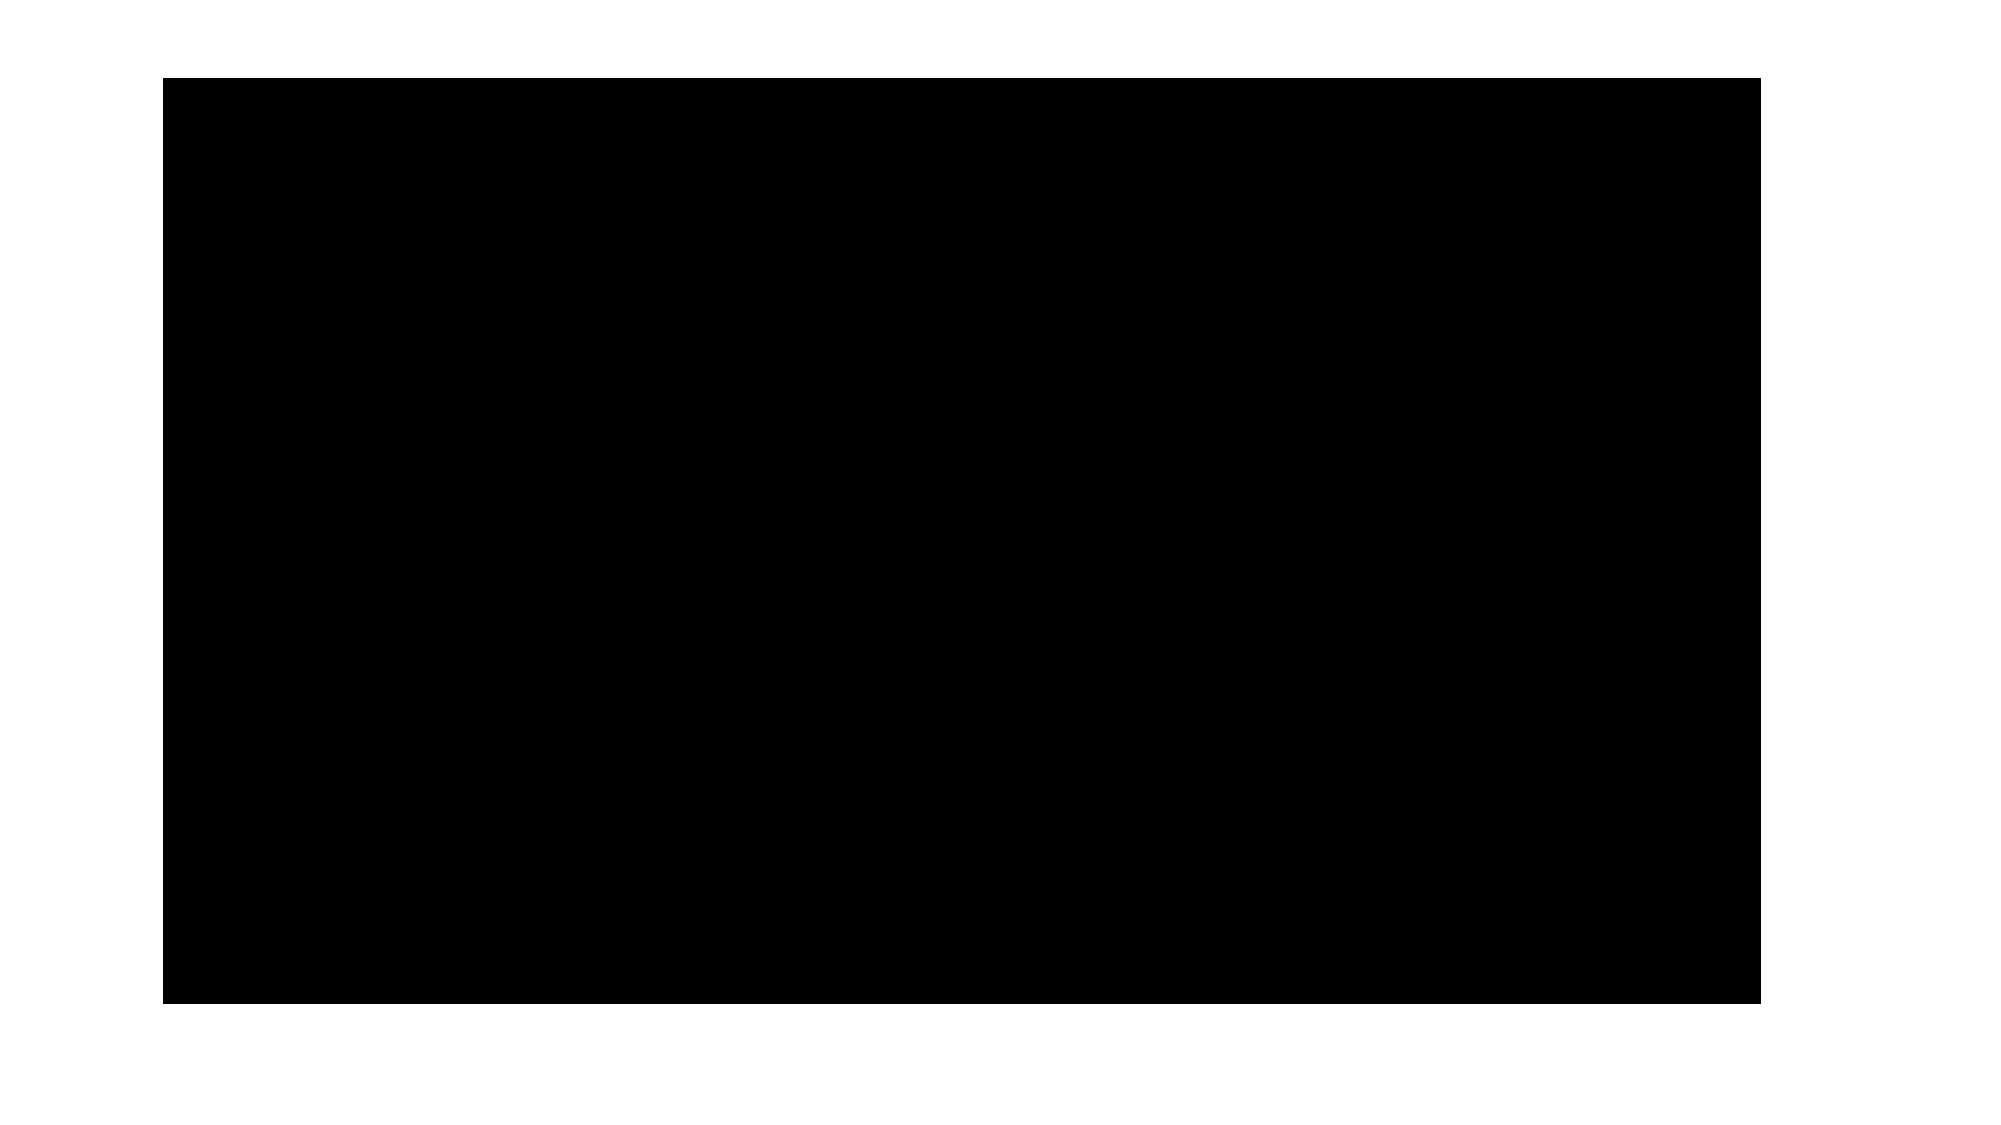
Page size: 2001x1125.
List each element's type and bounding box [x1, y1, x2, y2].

text_box [162, 76, 1762, 1006]
